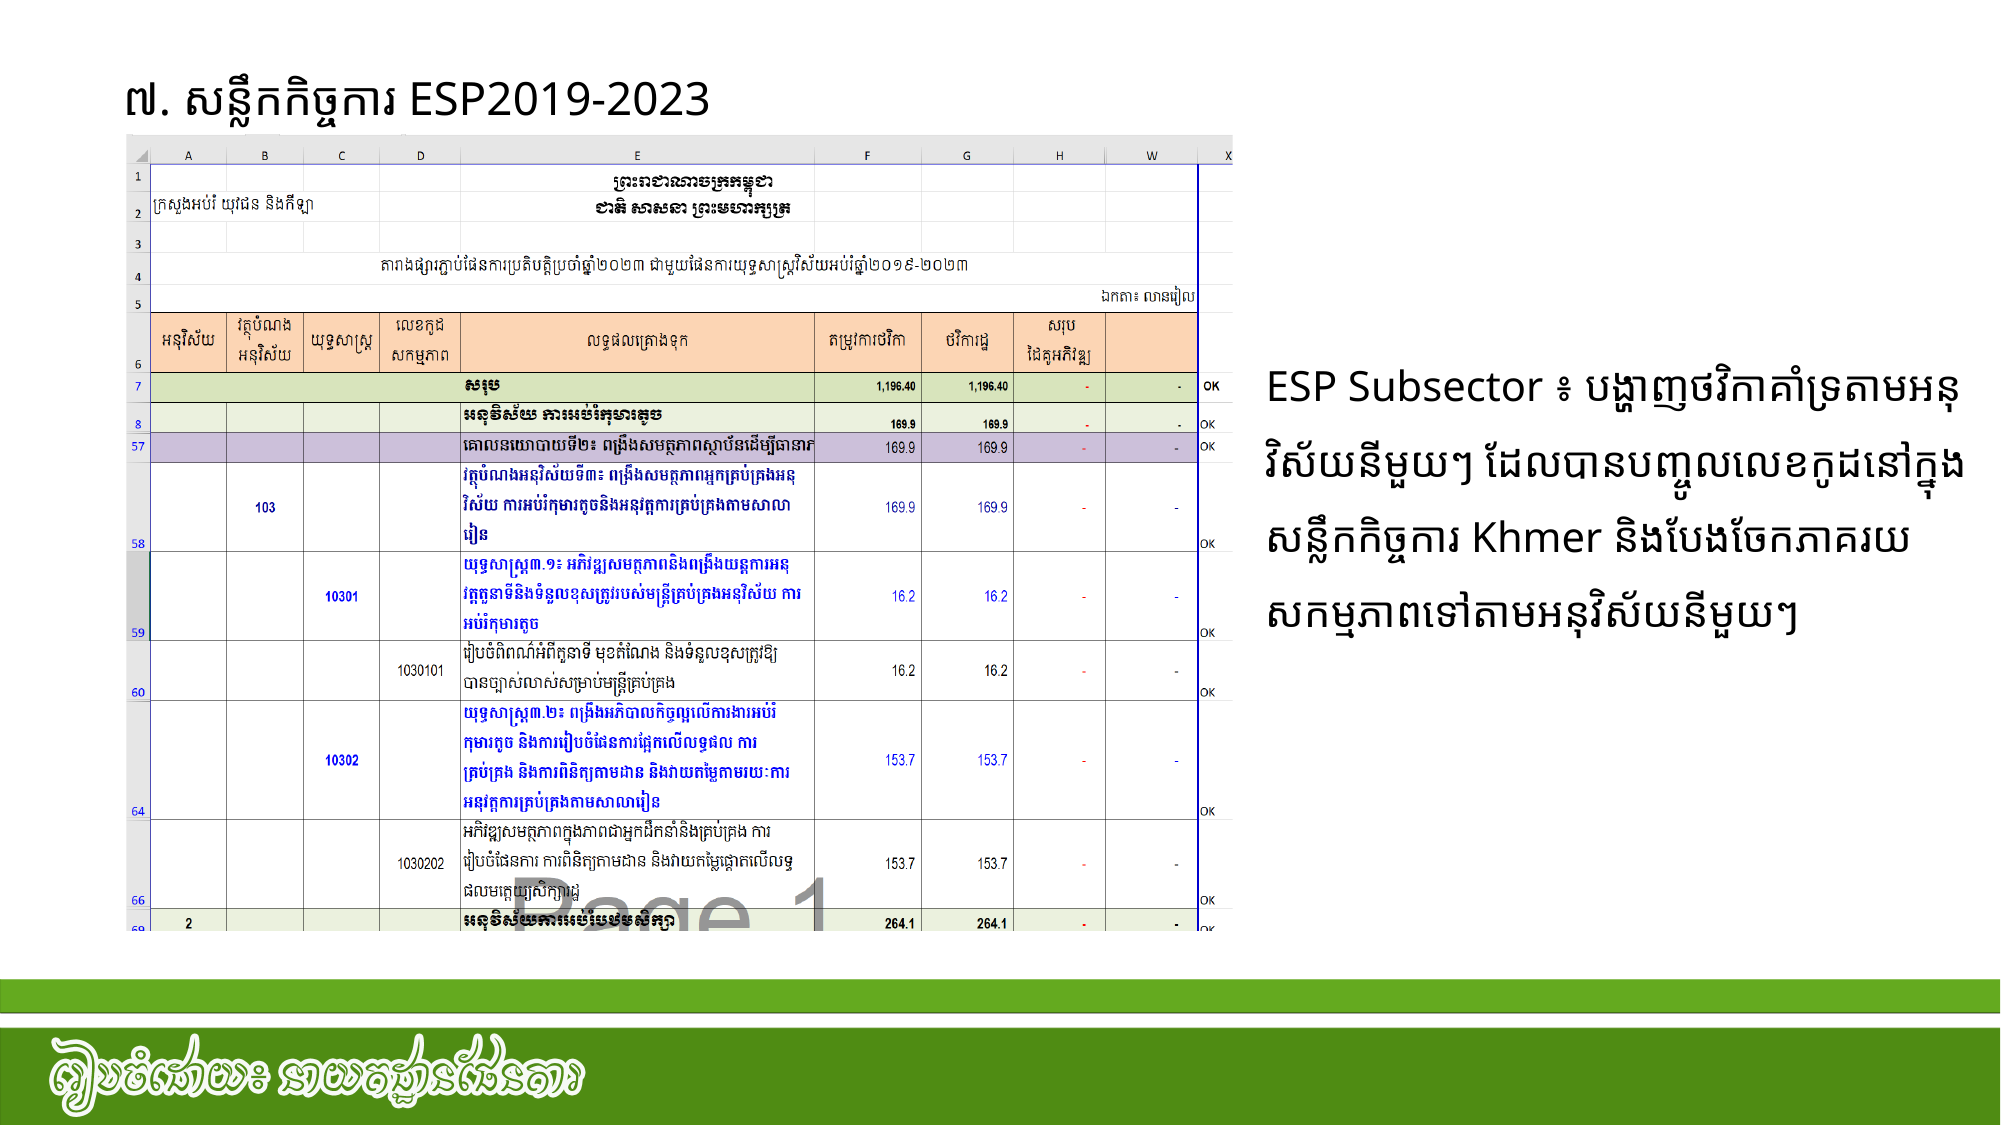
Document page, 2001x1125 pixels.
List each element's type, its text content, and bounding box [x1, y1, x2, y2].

title ៧. សន្លឹកកិច្ចការ ESP2019-2023 [108, 38, 877, 163]
text_box ESP Subsector ៖ បង្ហាញថវិកាគាំទ្រតាមអនុវិស័យនីមួយៗ ដែលបានបញ្ចូលលេខកូដនៅក្នុងសន្លឹកកិច្ចការ Khmer និងបែងចែកភាគរយសកម្មភាពទៅតាមអនុវិស័យនីមួយៗ [1250, 196, 1983, 775]
picture [0, 0, 2001, 1125]
